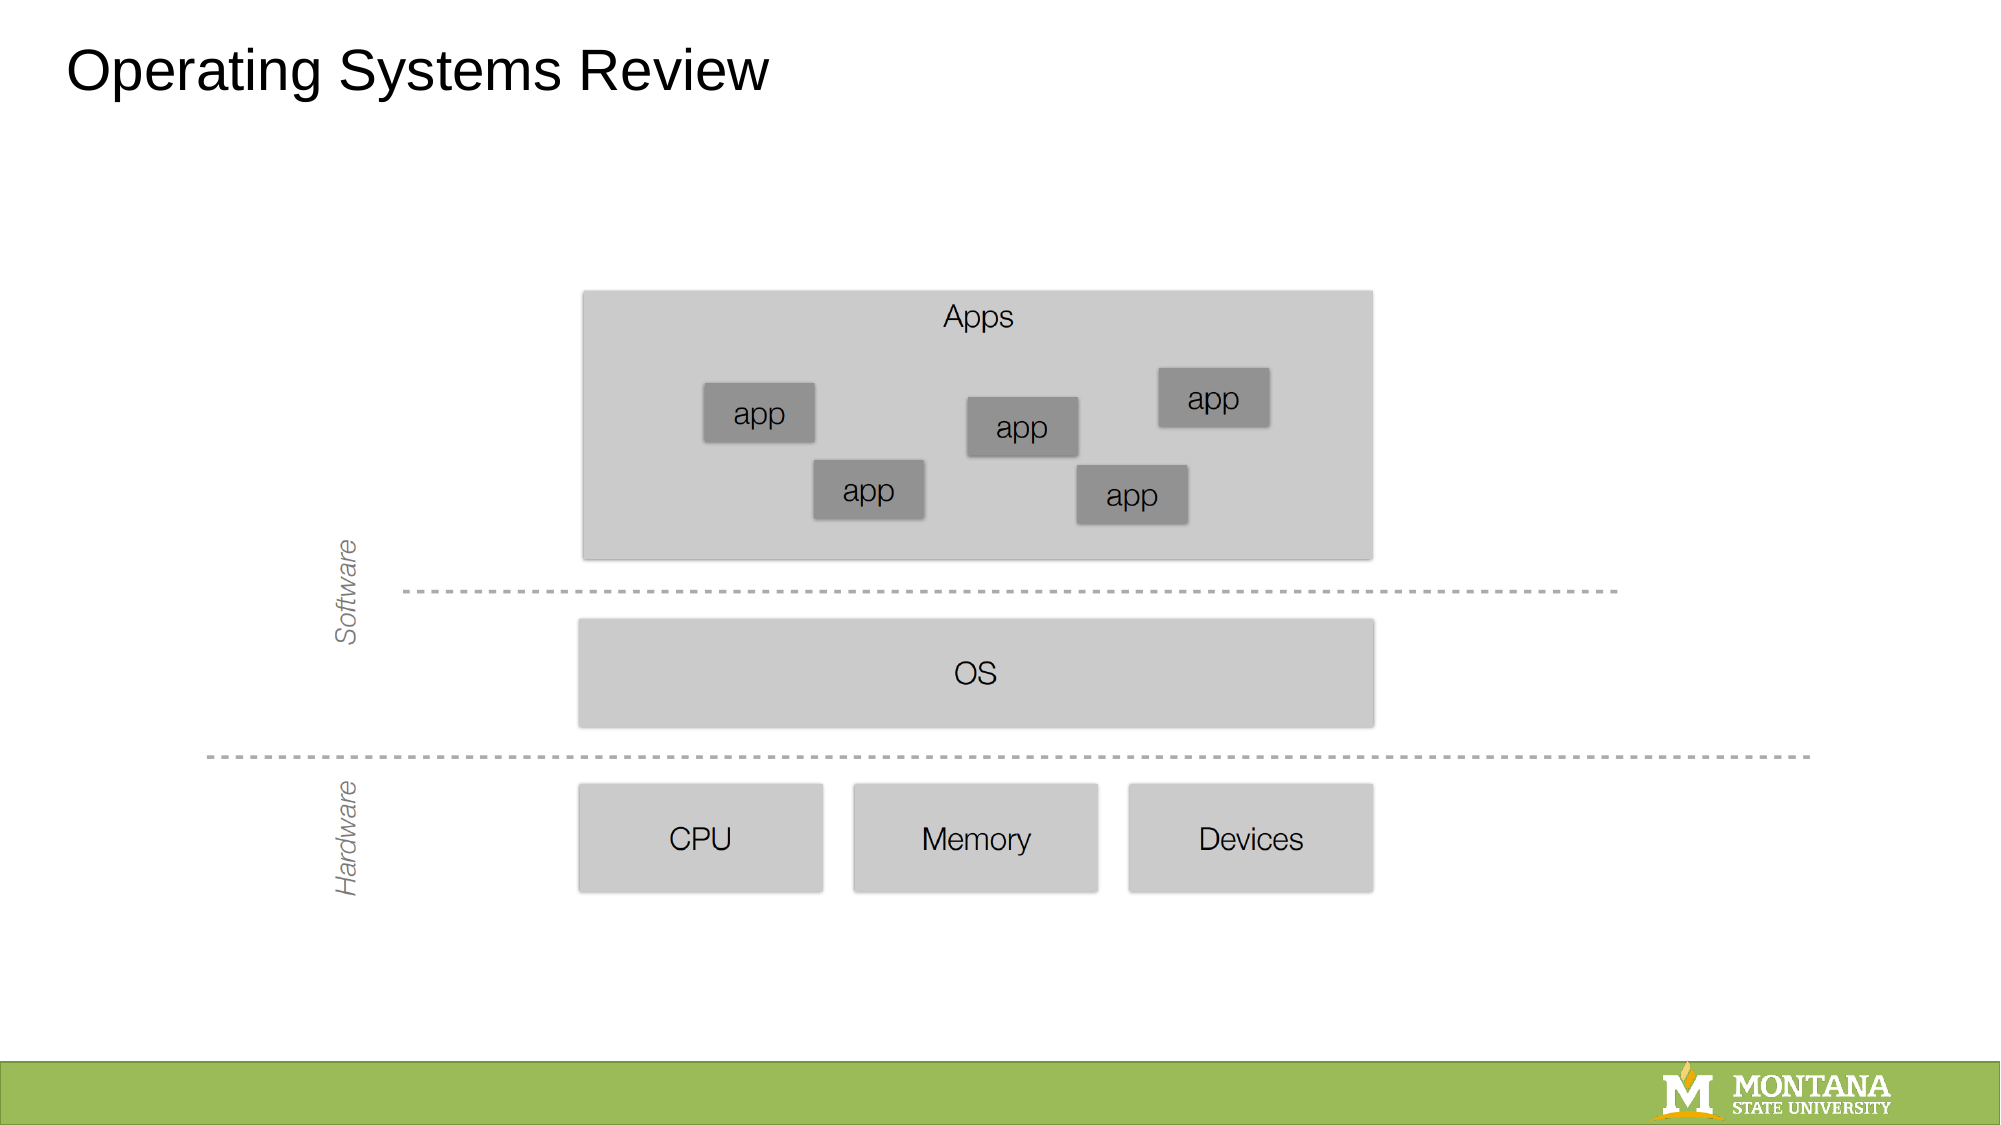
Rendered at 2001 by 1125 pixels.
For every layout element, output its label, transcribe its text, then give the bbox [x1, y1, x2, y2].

text_box Operating Systems Review [12, 24, 825, 110]
picture [1649, 1060, 1892, 1122]
picture [199, 203, 1838, 973]
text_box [1892, 1060, 2000, 1125]
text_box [0, 1060, 1647, 1125]
